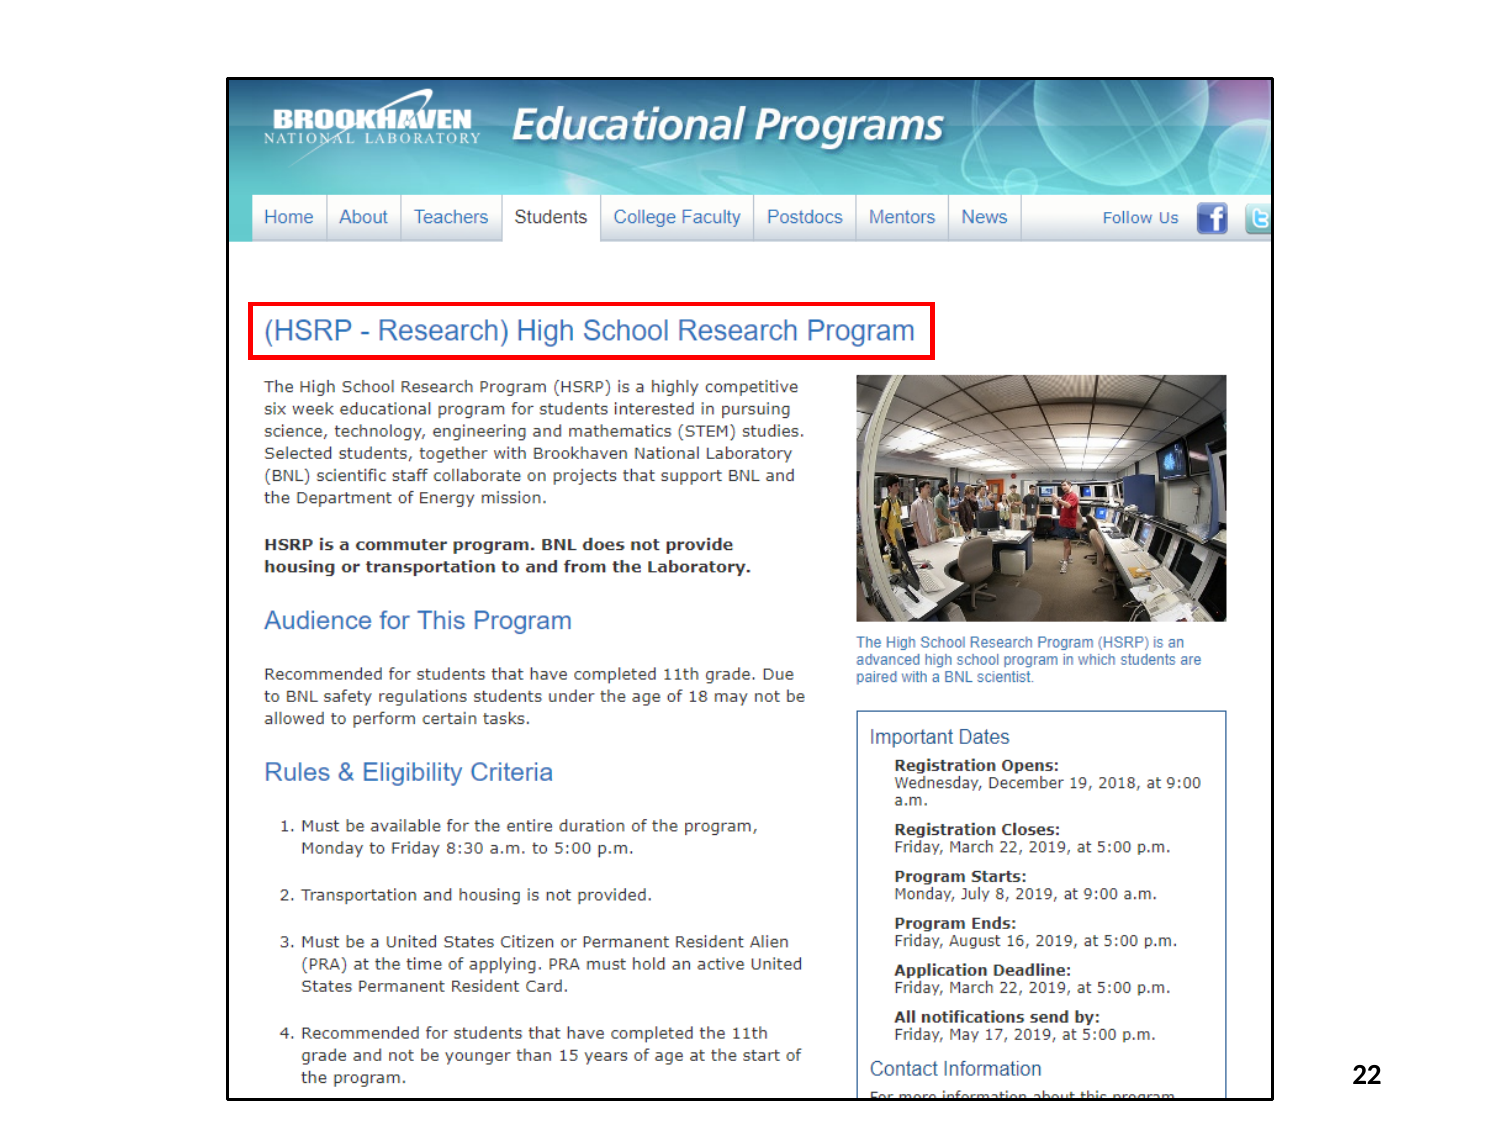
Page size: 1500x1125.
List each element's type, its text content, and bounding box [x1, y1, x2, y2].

picture [229, 79, 1271, 1098]
slide_number 22 [1059, 1042, 1397, 1103]
